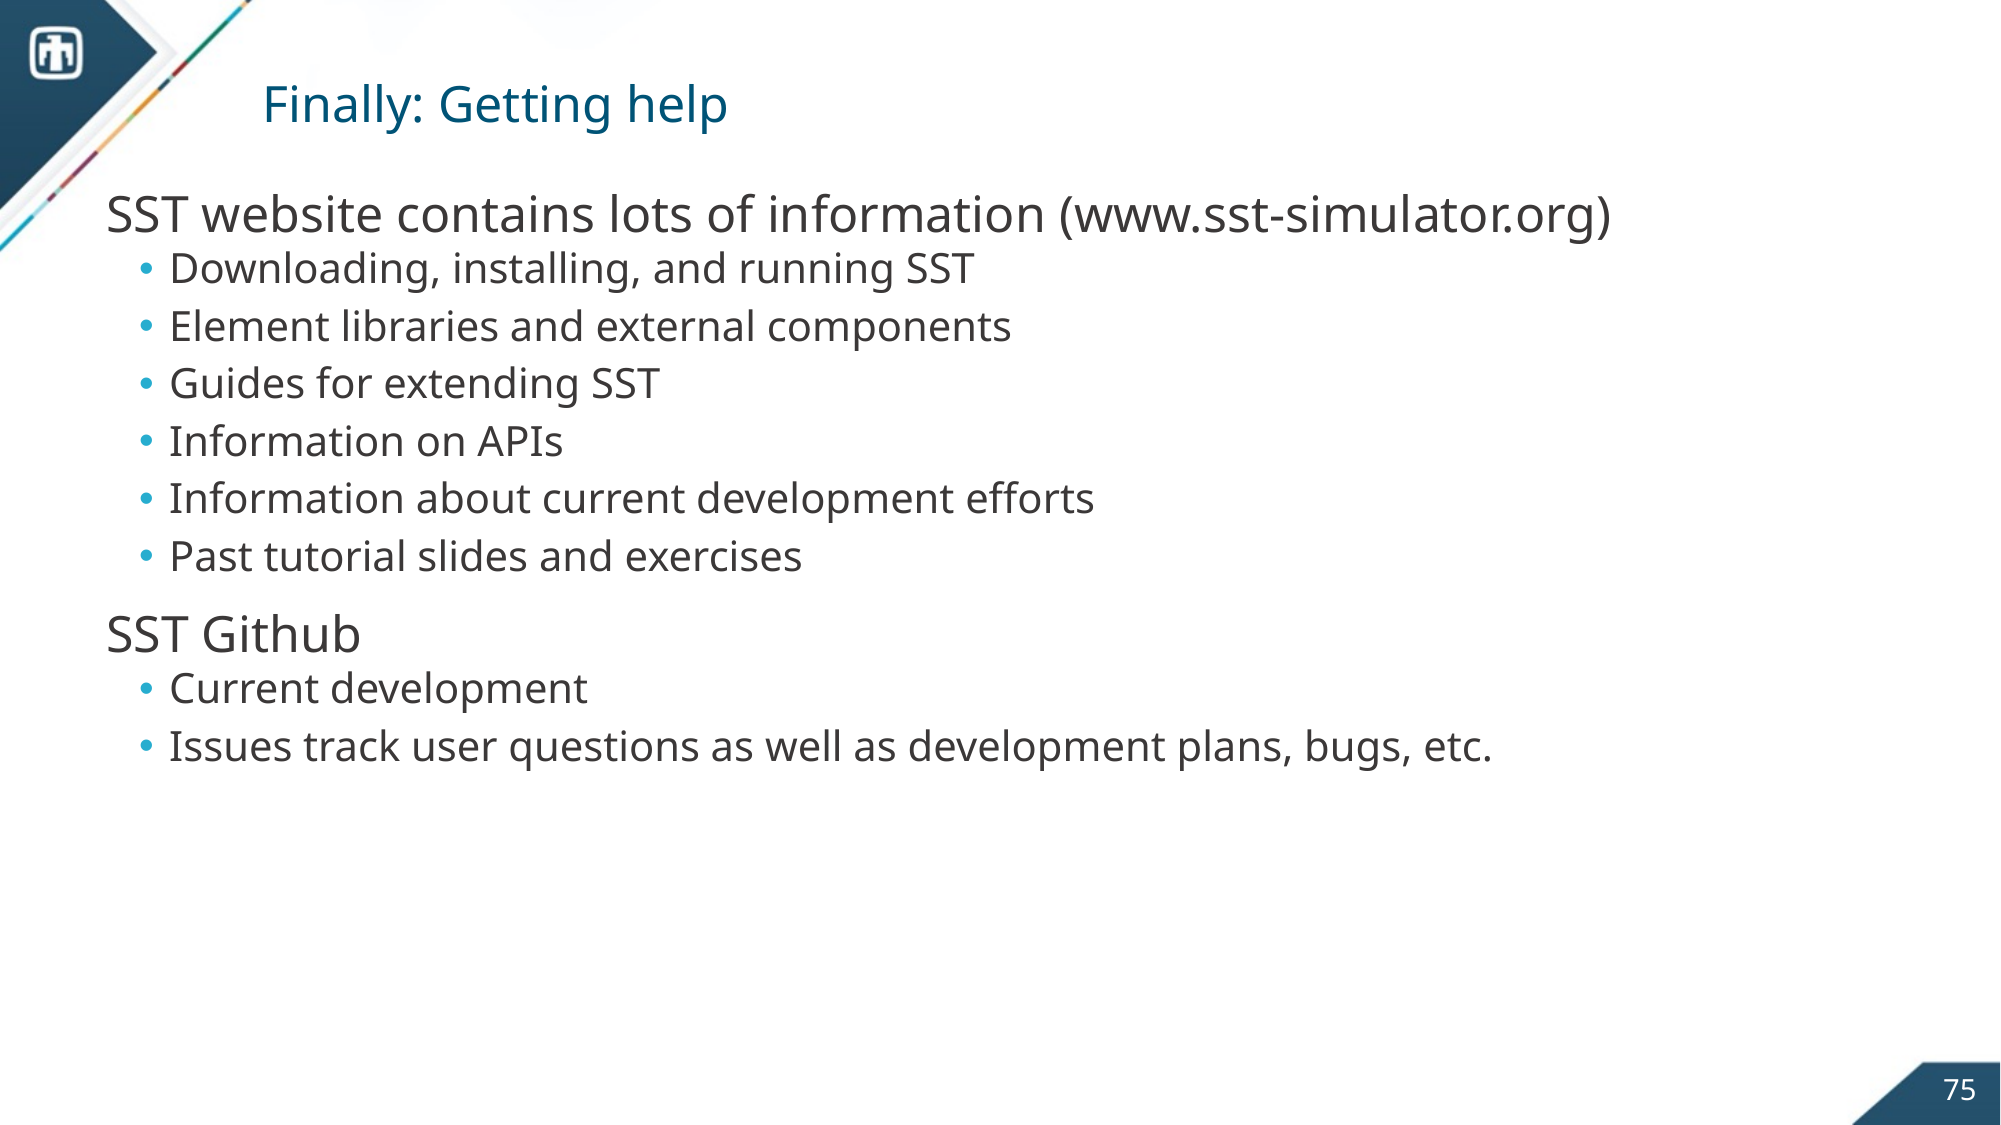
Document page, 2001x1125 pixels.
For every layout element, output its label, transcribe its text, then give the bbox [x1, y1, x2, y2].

title Finally: Getting help [262, 42, 1919, 170]
slide_number 75 [1919, 1061, 2000, 1122]
list SST website contains lots of information (www.sst-simulator.org) Downloading, installing, and running SST Element libraries and external components Guides for extending SST Information on APIs Information about current development efforts Past tutorial slides and exercises SST Github Current development Issues track user questions as well as development plans, bugs, etc. [106, 182, 1919, 988]
picture [0, 0, 2001, 1125]
